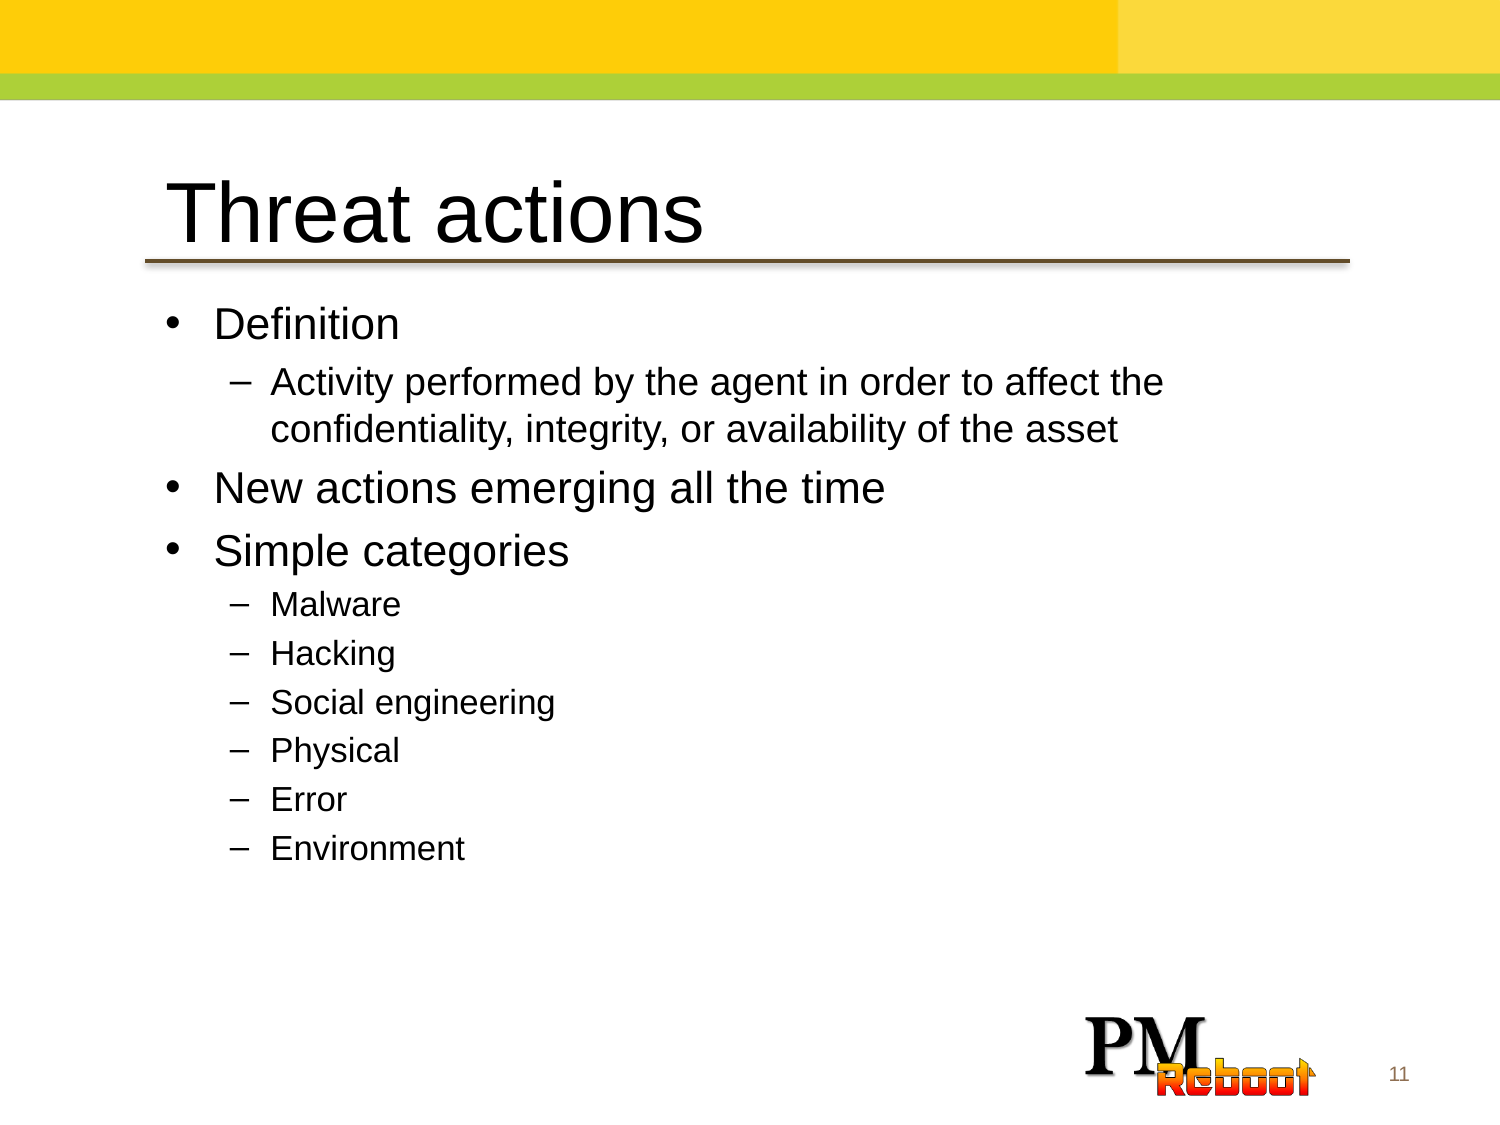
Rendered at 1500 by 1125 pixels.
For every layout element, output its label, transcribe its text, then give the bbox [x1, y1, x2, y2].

picture [0, 0, 1500, 1125]
list Definition Activity performed by the agent in order to affect the confidentiality, integrity, or availability of the asset New actions emerging all the time Simple categories Malware Hacking Social engineering Physical Error Environment [150, 287, 1363, 875]
slide_number 11 [1074, 1042, 1425, 1103]
title Threat actions [150, 149, 1016, 268]
